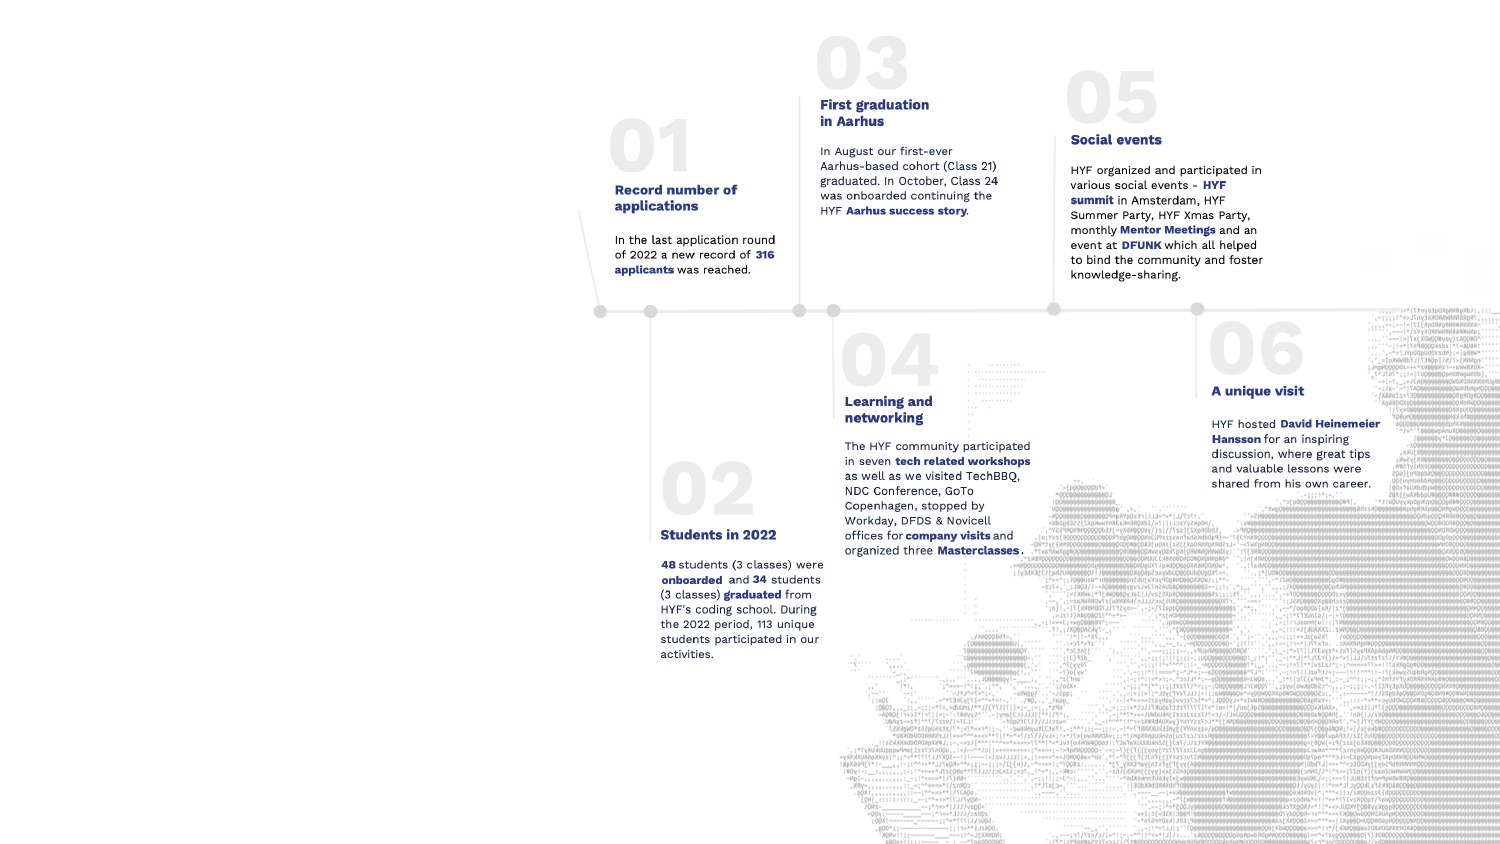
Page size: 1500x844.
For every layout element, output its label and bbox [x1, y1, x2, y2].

picture [571, 27, 1500, 844]
